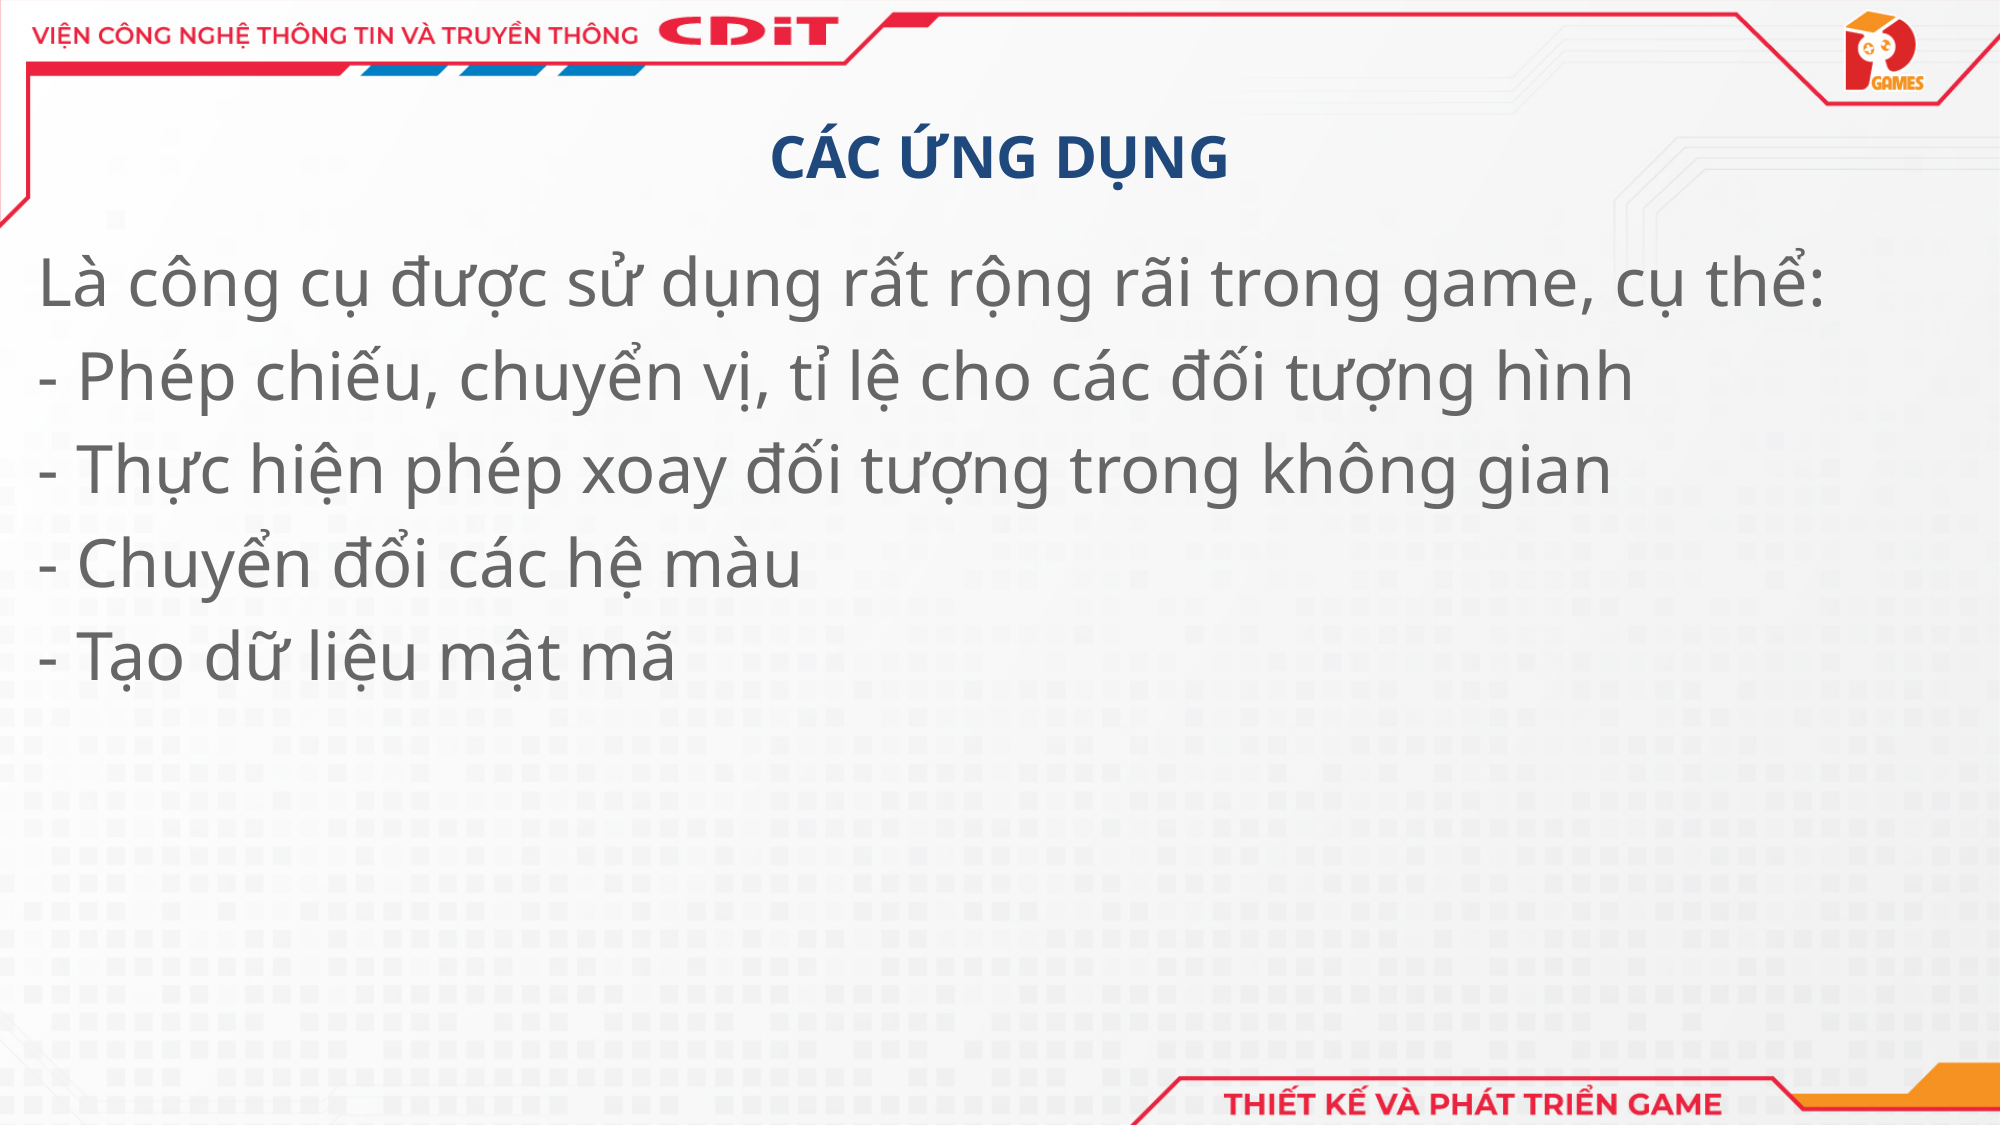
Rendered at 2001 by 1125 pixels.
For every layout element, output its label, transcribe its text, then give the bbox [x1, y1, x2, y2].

list Là công cụ được sử dụng rất rộng rãi trong game, cụ thể: - Phép chiếu, chuyển vị, tỉ lệ cho các đối tượng hình - Thực hiện phép xoay đối tượng trong không gian - Chuyển đổi các hệ màu - Tạo dữ liệu mật mã [22, 232, 1950, 988]
picture [0, 0, 2000, 1125]
title CÁC ỨNG DỤNG [350, 78, 1650, 232]
